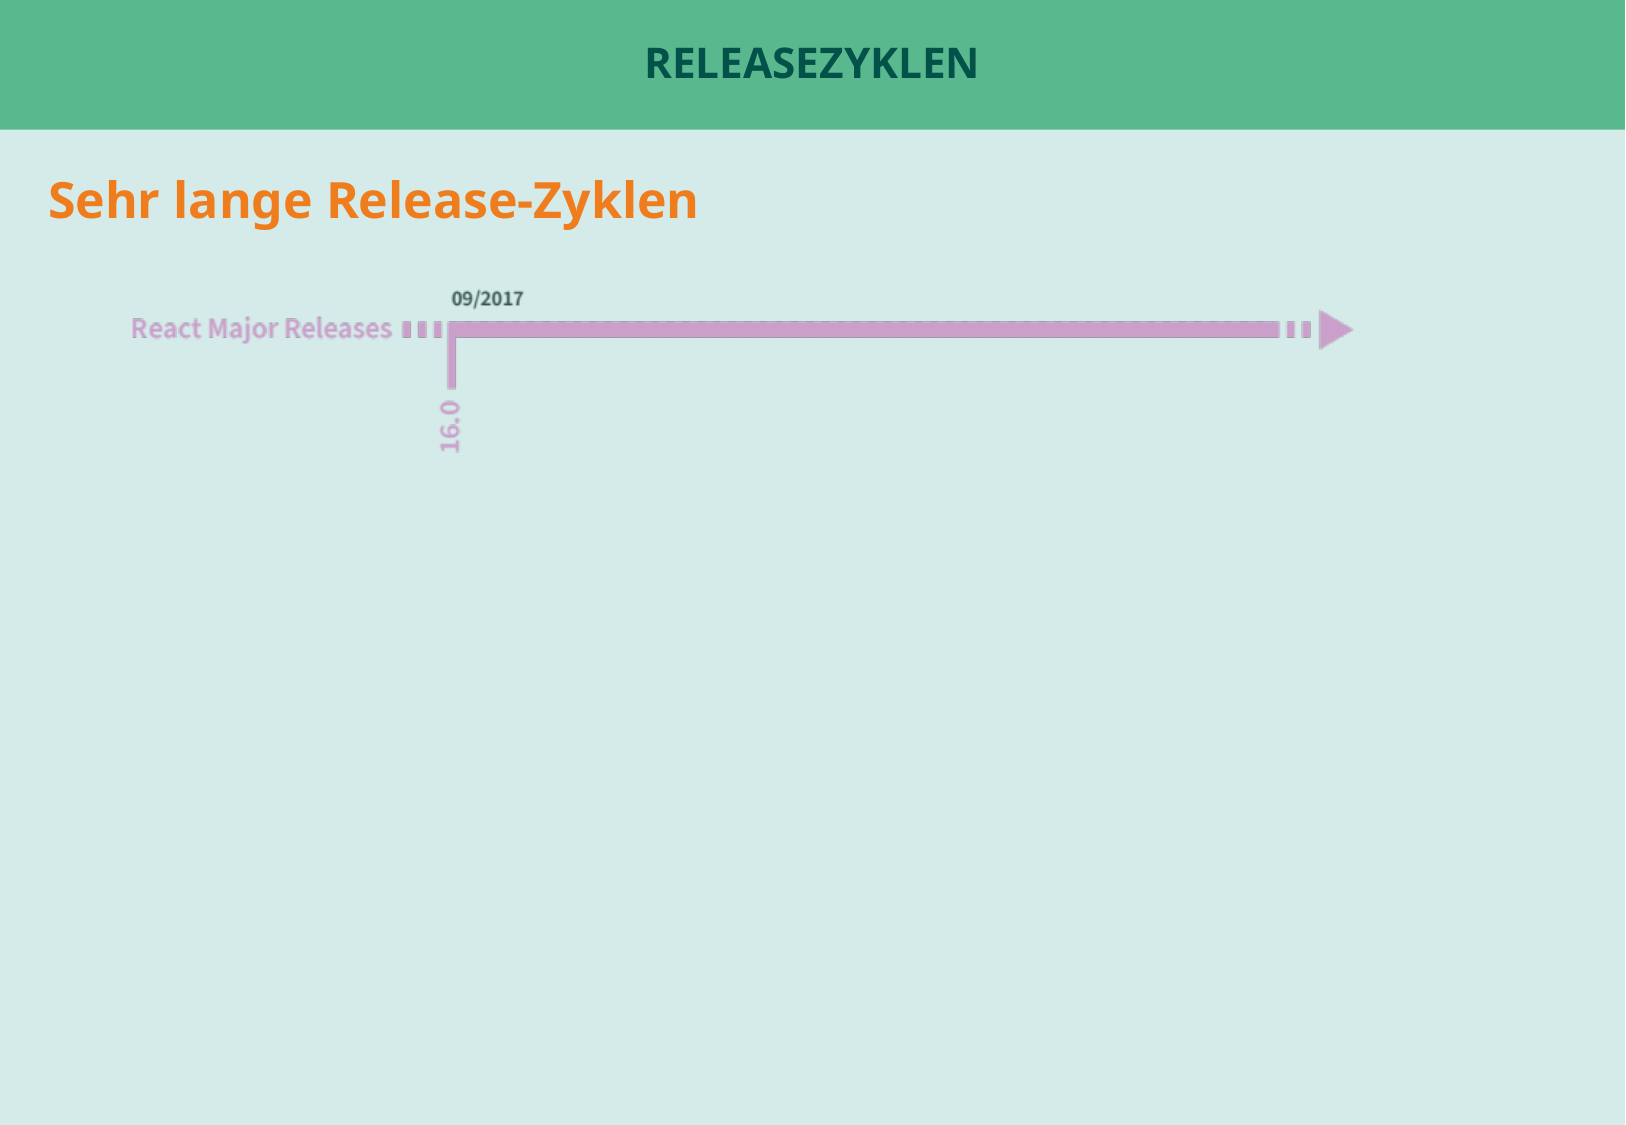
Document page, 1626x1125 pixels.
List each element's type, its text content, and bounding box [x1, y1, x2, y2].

title Releasezyklen [0, 0, 1625, 130]
picture [132, 251, 1391, 545]
list Sehr lange Release-Zyklen [33, 168, 1592, 1043]
